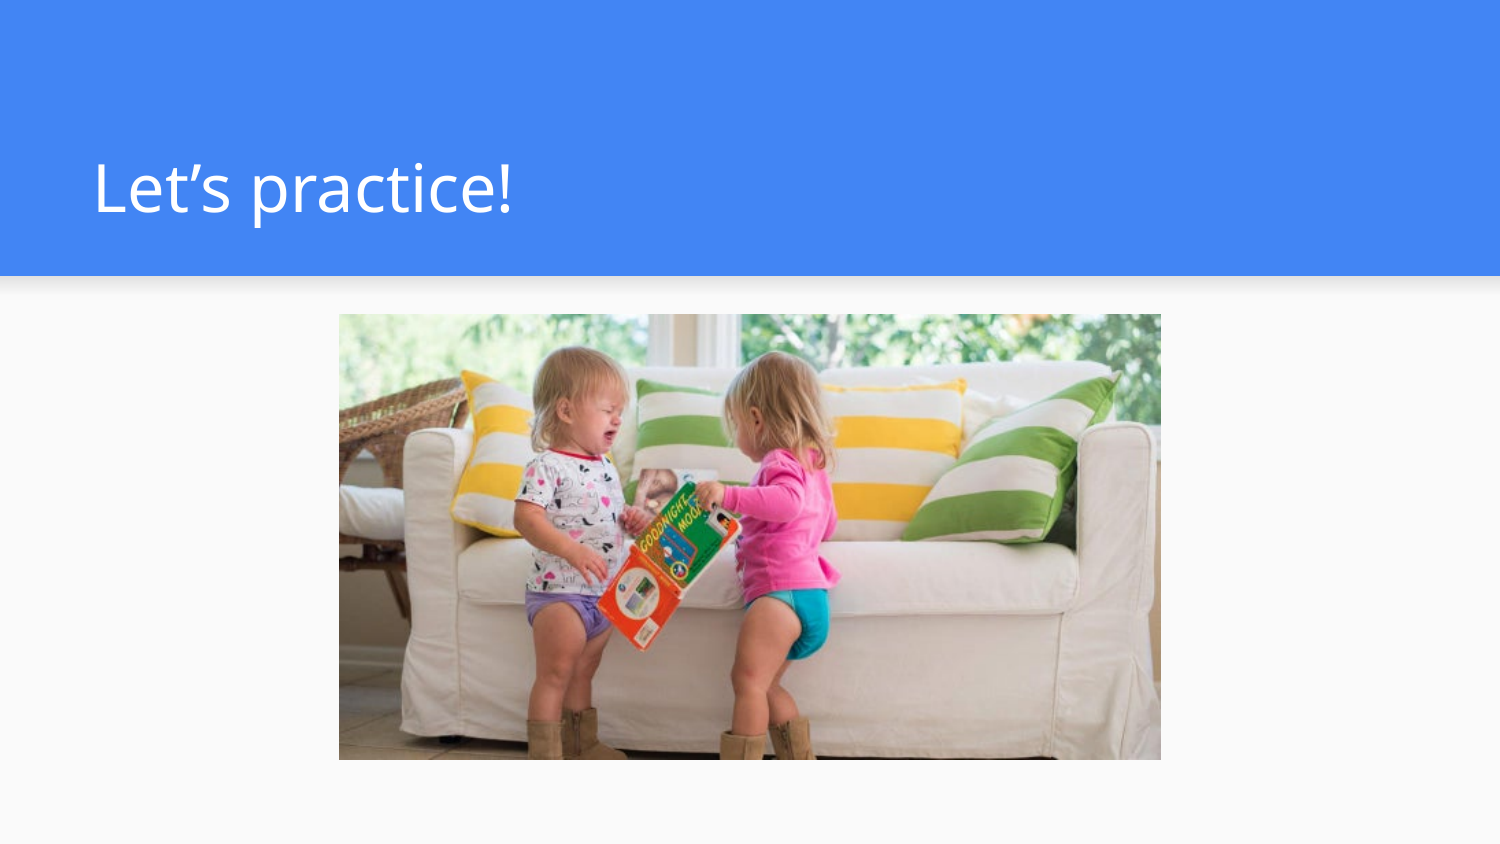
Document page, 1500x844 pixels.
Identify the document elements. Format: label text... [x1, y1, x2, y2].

picture [339, 314, 1161, 760]
title Let’s practice! [77, 121, 1427, 248]
